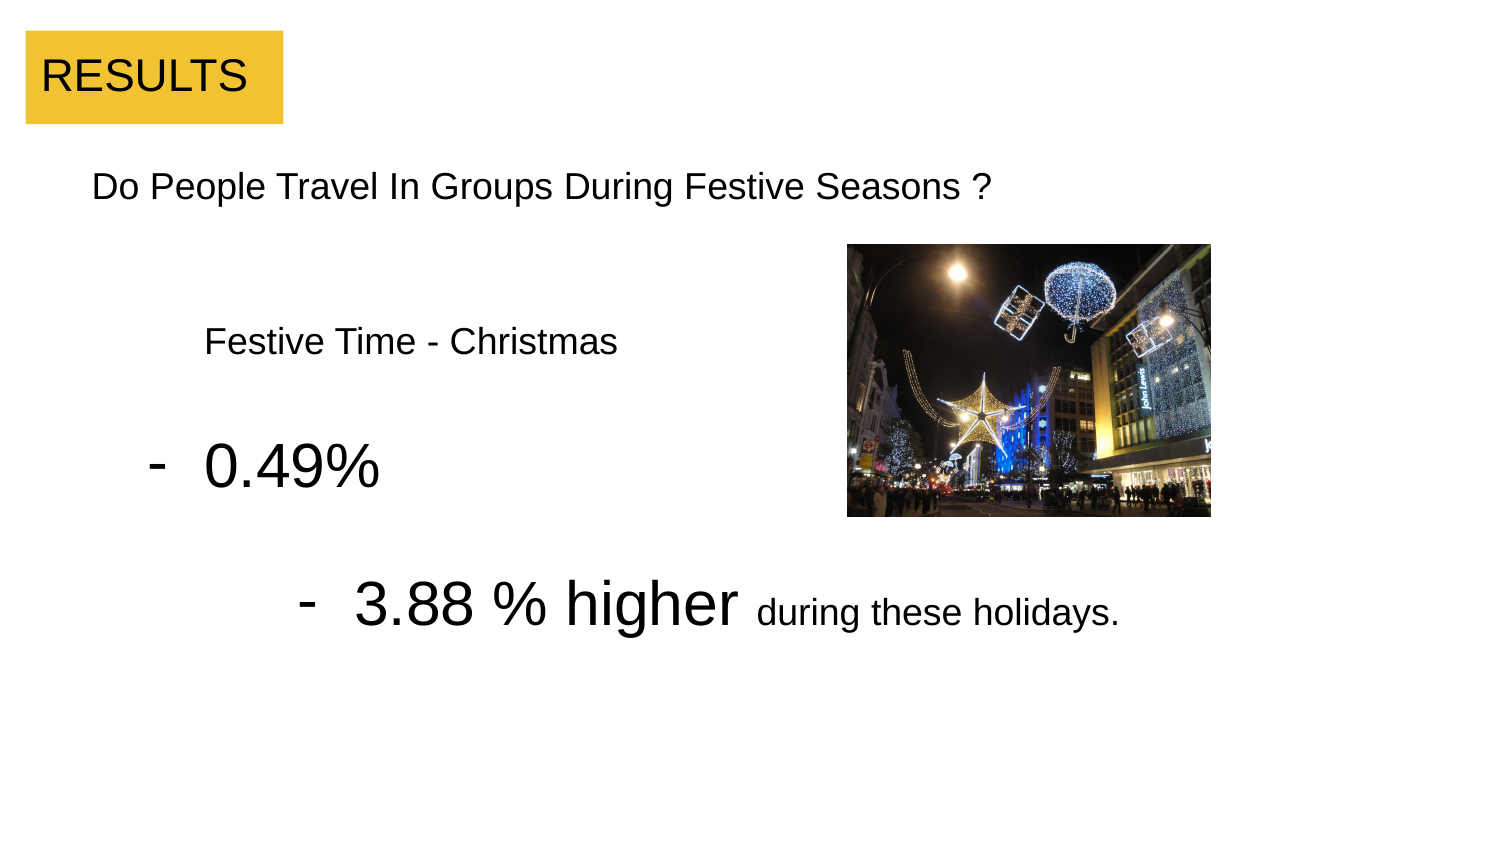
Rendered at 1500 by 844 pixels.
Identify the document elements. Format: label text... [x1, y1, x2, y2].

text_box Do People Travel In Groups During Festive Seasons ? Festive Time - Christmas 0.49% 3.88 % higher during these holidays. [39, 140, 1404, 776]
picture [846, 244, 1211, 517]
title RESULTS [25, 30, 284, 125]
